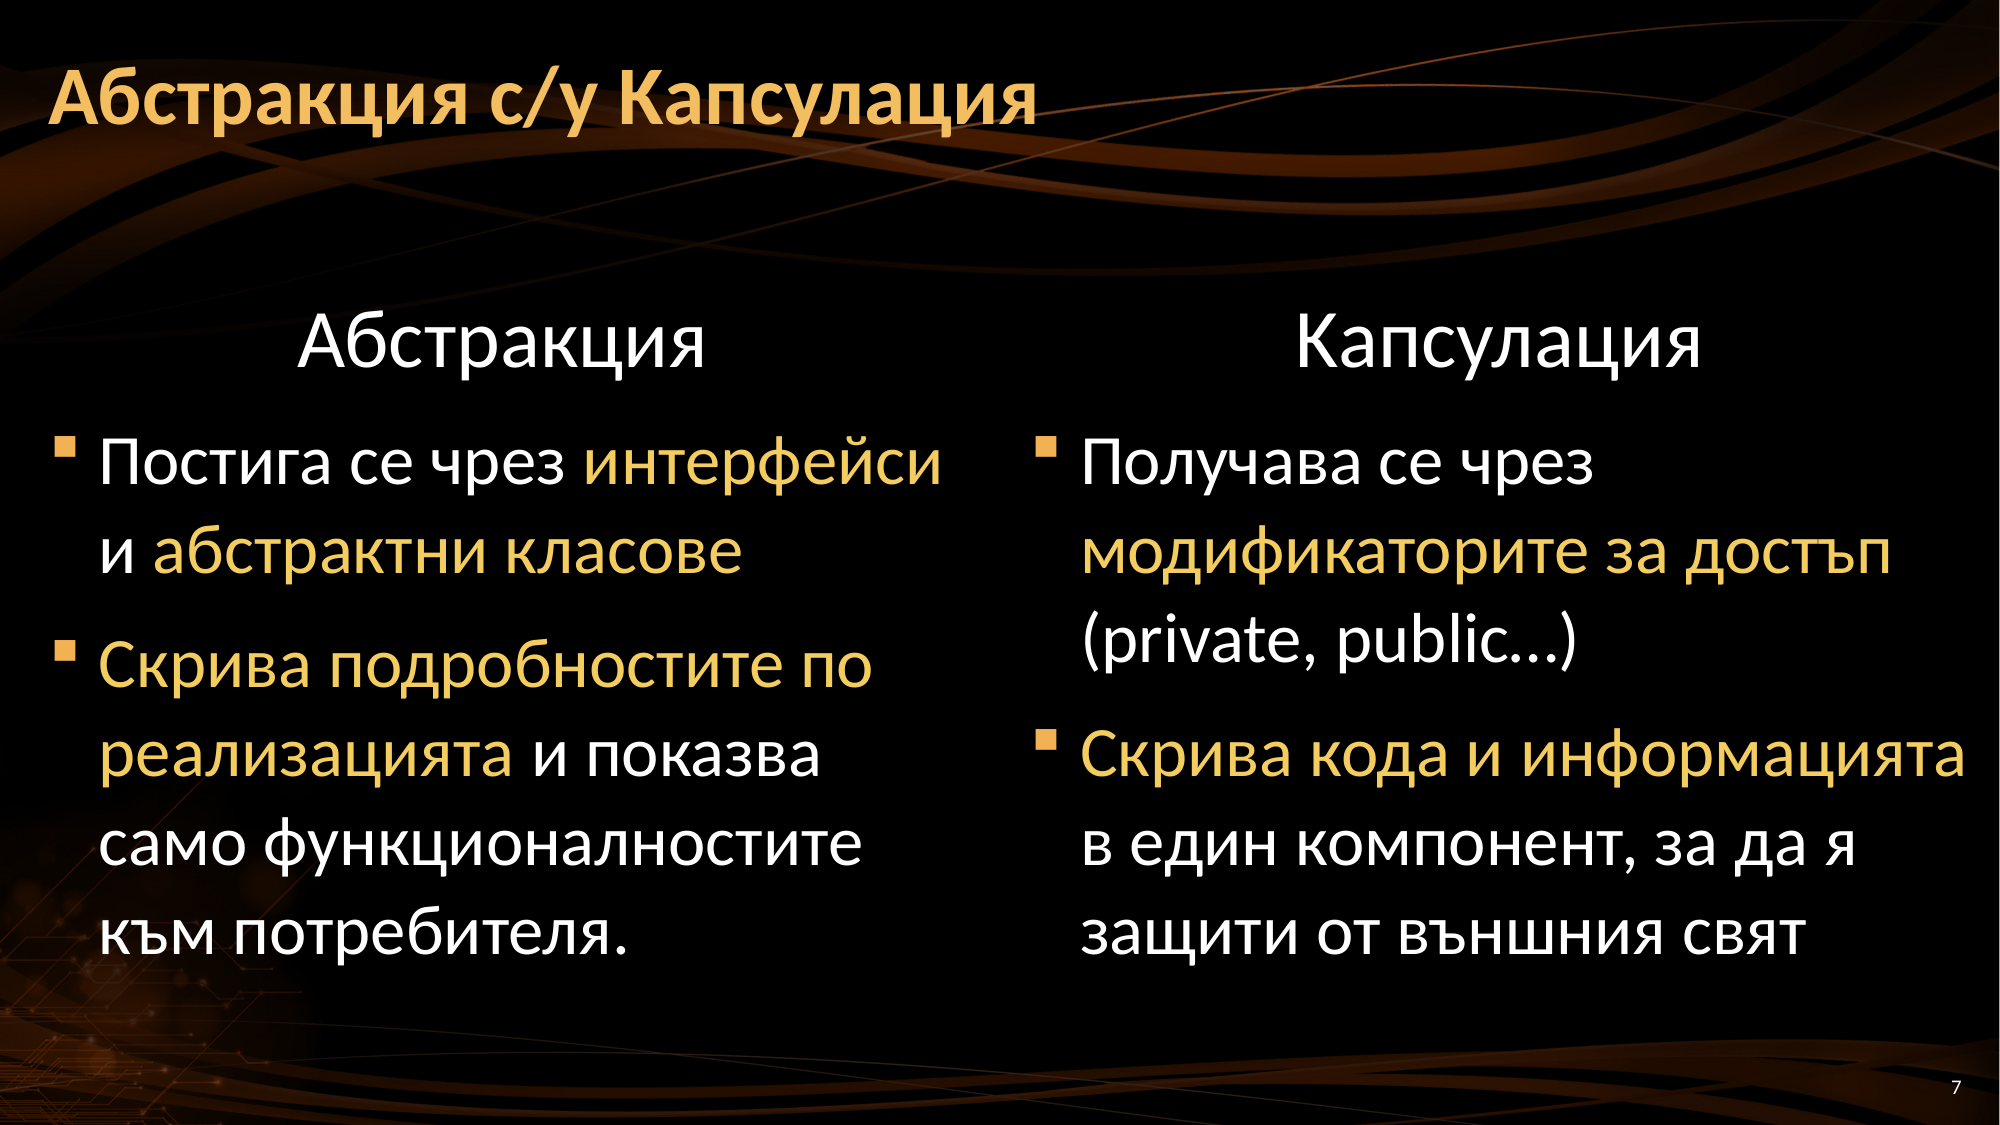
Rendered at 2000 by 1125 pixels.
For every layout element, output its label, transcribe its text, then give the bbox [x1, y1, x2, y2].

text_box Kапсулация Получава се чрез модификаторите за достъп (private, public…) Скрива кода и информацията в един компонент, за да я защити от външния свят [1012, 273, 1988, 1071]
title Абстракция с/у Kапсулация [30, 6, 1602, 189]
list Абстракция Постига се чрез интерфейси и абстрактни класове Скрива подробностите по реализацията и показва само функционалностите към потребителя. [30, 273, 975, 1038]
picture [0, 0, 2000, 1125]
slide_number 7 [1897, 1071, 1968, 1103]
